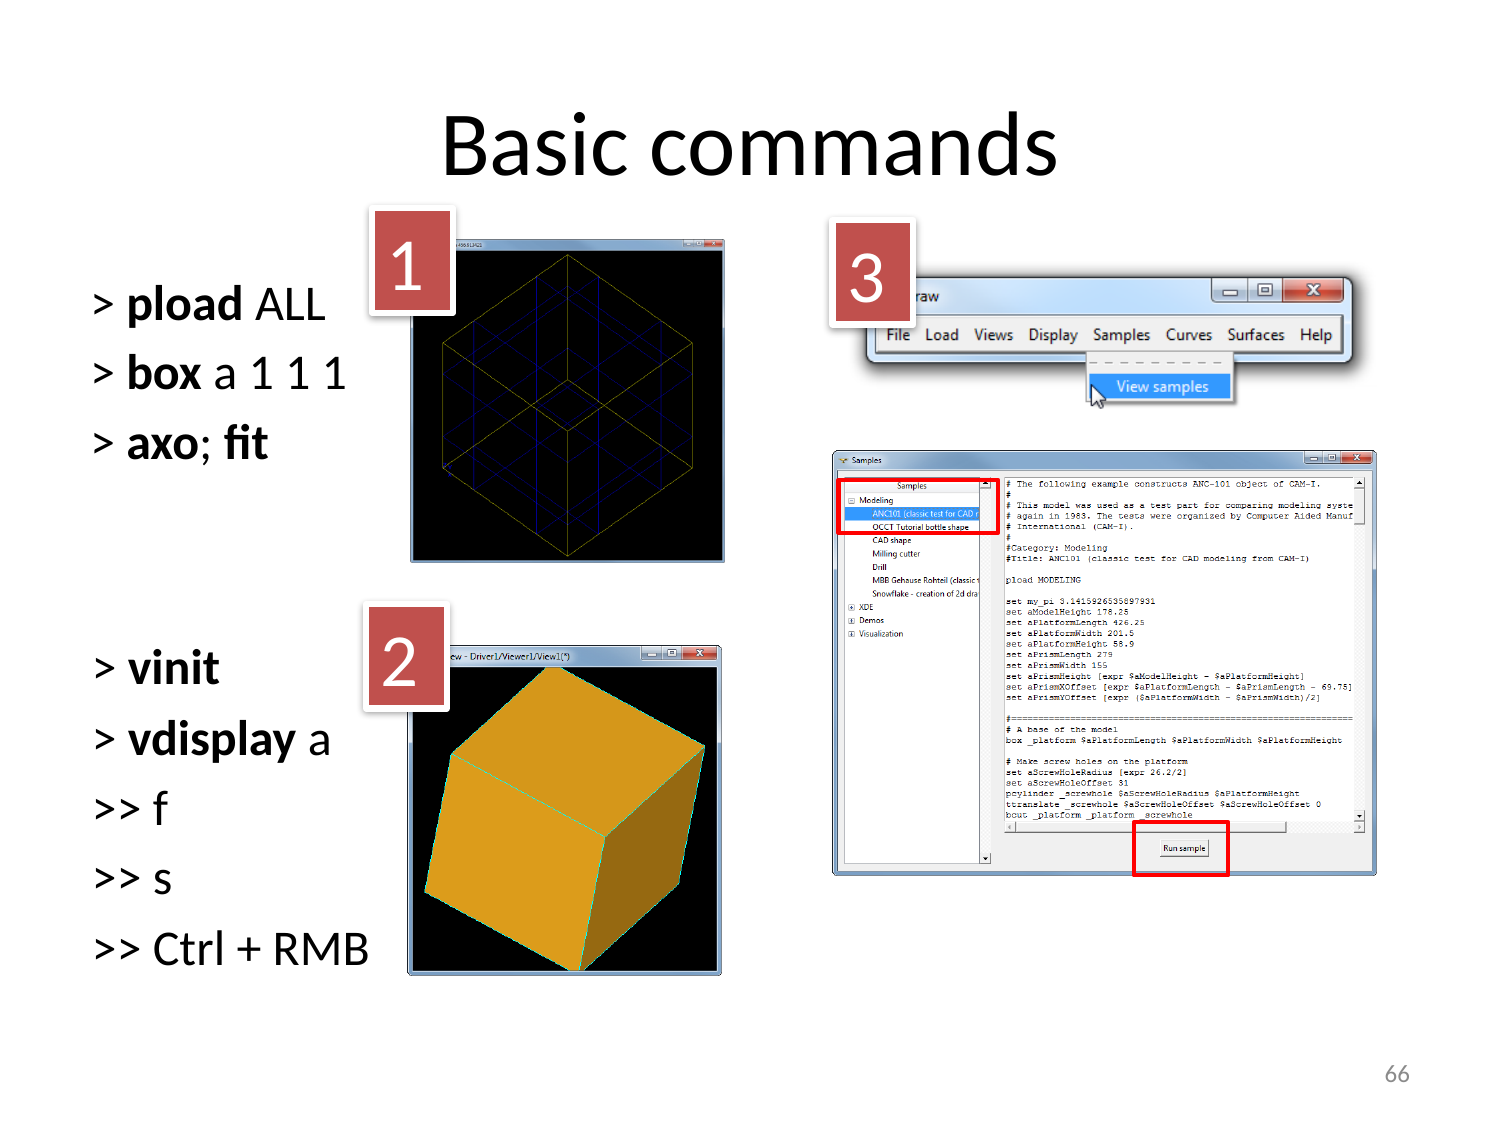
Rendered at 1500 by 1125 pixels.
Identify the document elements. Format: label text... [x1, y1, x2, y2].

picture [844, 255, 1379, 446]
picture [832, 450, 1378, 876]
slide_number 66 [1074, 1042, 1425, 1103]
picture [409, 239, 725, 563]
text_box 2 [363, 601, 450, 712]
title Basic commands [75, 45, 1425, 233]
text_box 1 [369, 205, 456, 316]
list > pload ALL > box a 1 1 1 > axo; fit [75, 262, 378, 510]
text_box 3 [829, 217, 916, 328]
text_box > vinit > vdisplay a >> f >> s >> Ctrl + RMB [76, 627, 390, 1035]
picture [407, 644, 723, 977]
